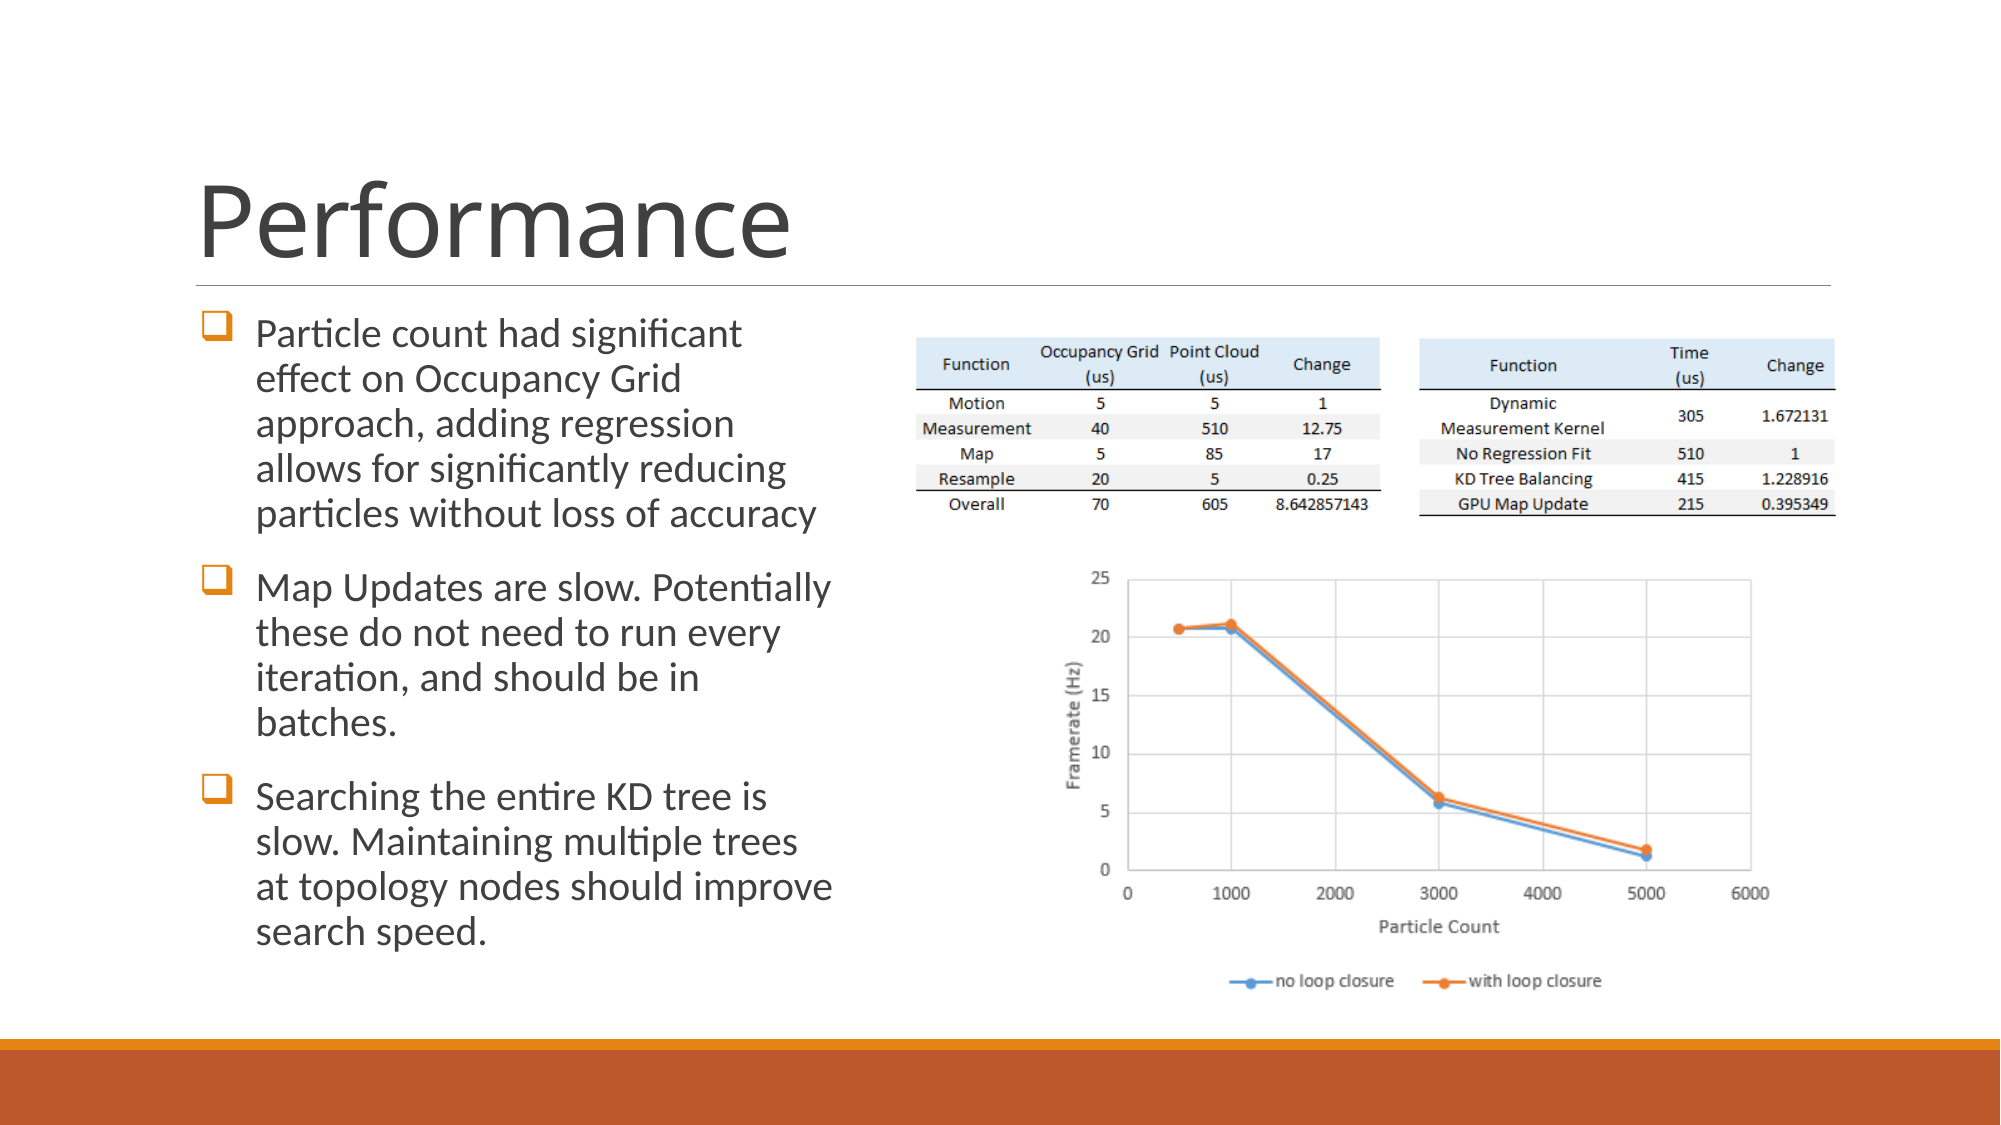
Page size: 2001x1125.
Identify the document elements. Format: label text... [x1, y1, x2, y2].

title Performance [180, 47, 1830, 285]
picture [1412, 331, 1847, 526]
list Particle count had significant effect on Occupancy Grid approach, adding regression allows for significantly reducing particles without loss of accuracy Map Updates are slow. Potentially these do not need to run every iteration, and should be in batches. Searching the entire KD tree is slow. Maintaining multiple trees at topology nodes should improve search speed. [180, 302, 837, 963]
picture [1049, 561, 1788, 1004]
picture [904, 331, 1395, 529]
